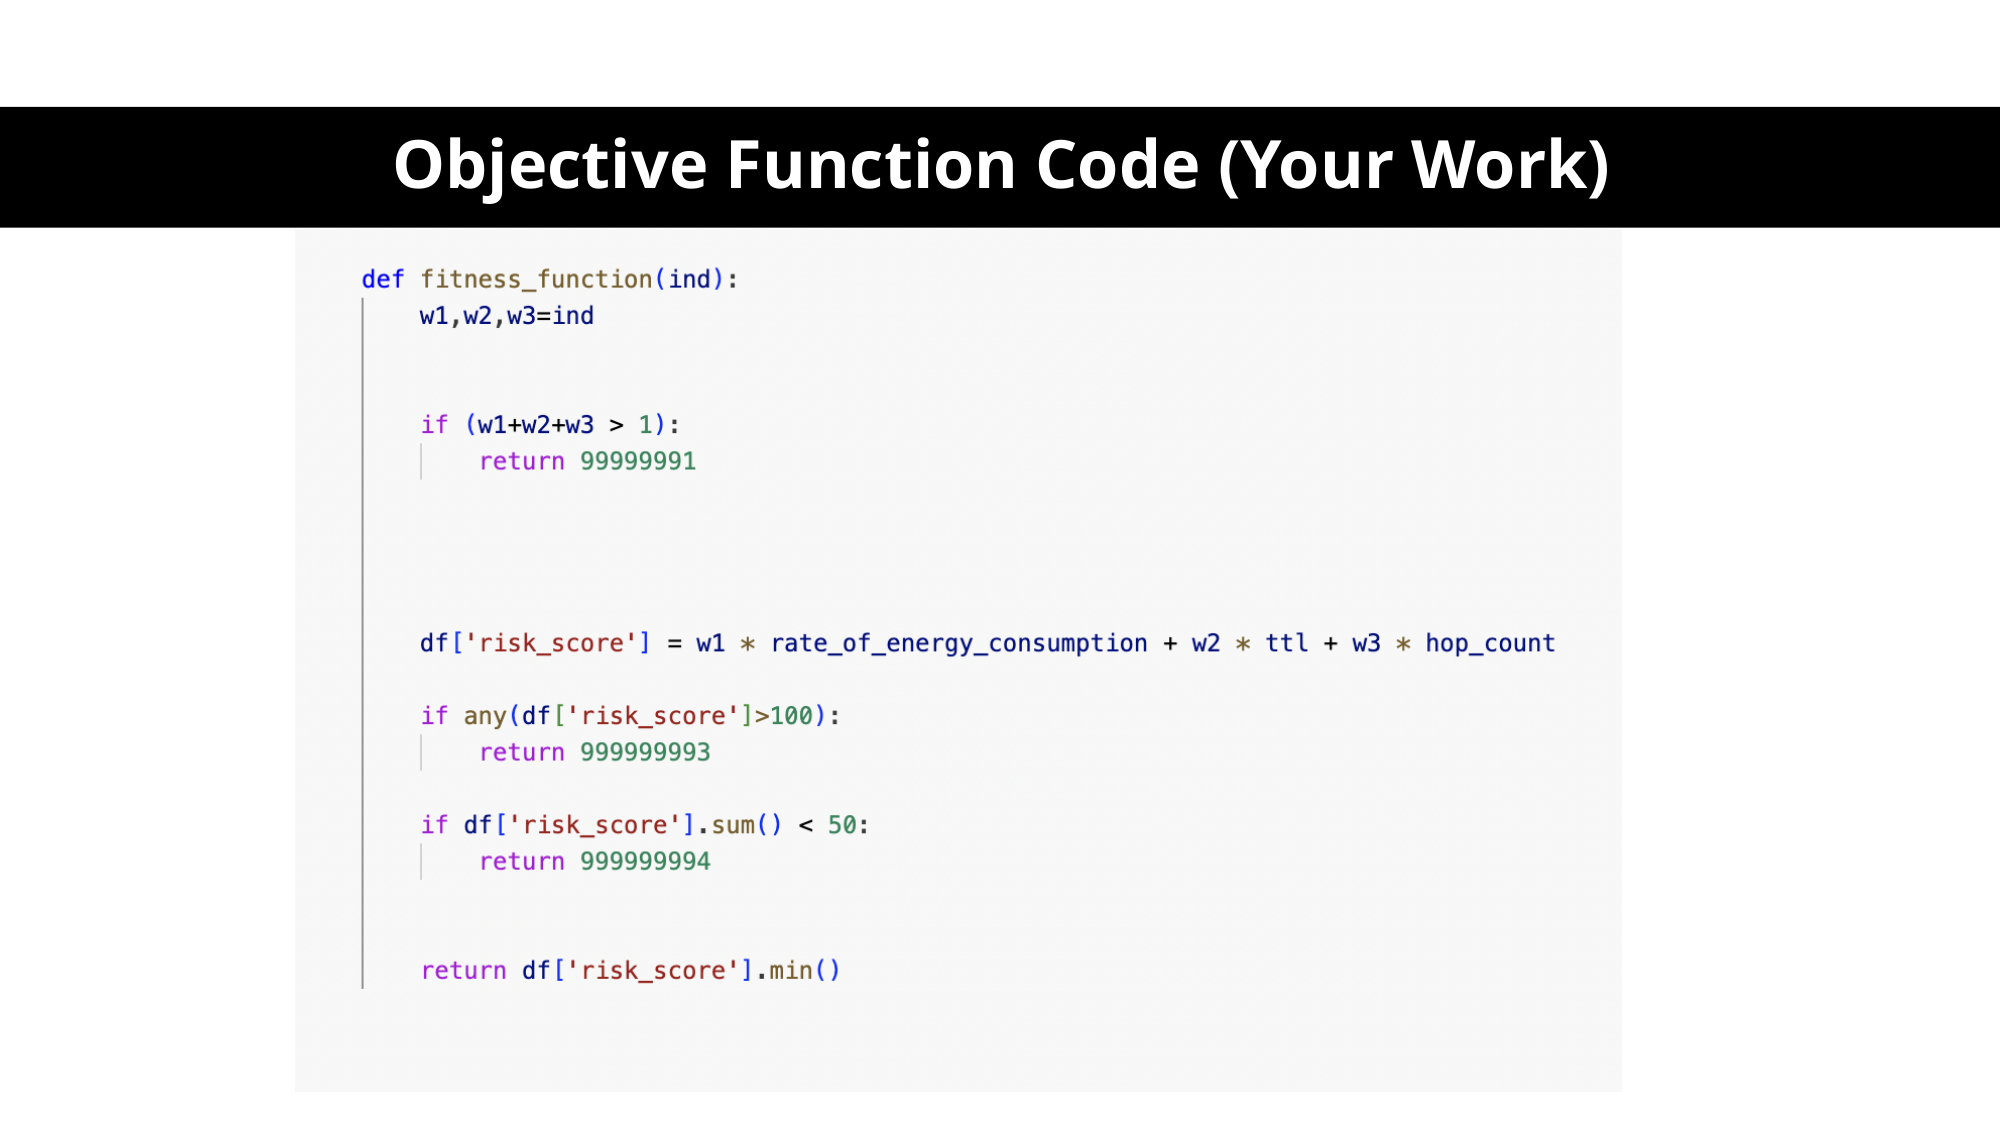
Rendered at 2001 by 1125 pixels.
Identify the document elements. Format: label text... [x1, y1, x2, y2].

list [295, 228, 1622, 1092]
text_box [0, 106, 295, 229]
text_box [1622, 106, 2000, 229]
title Objective Function Code (Your Work) [91, 105, 1931, 228]
